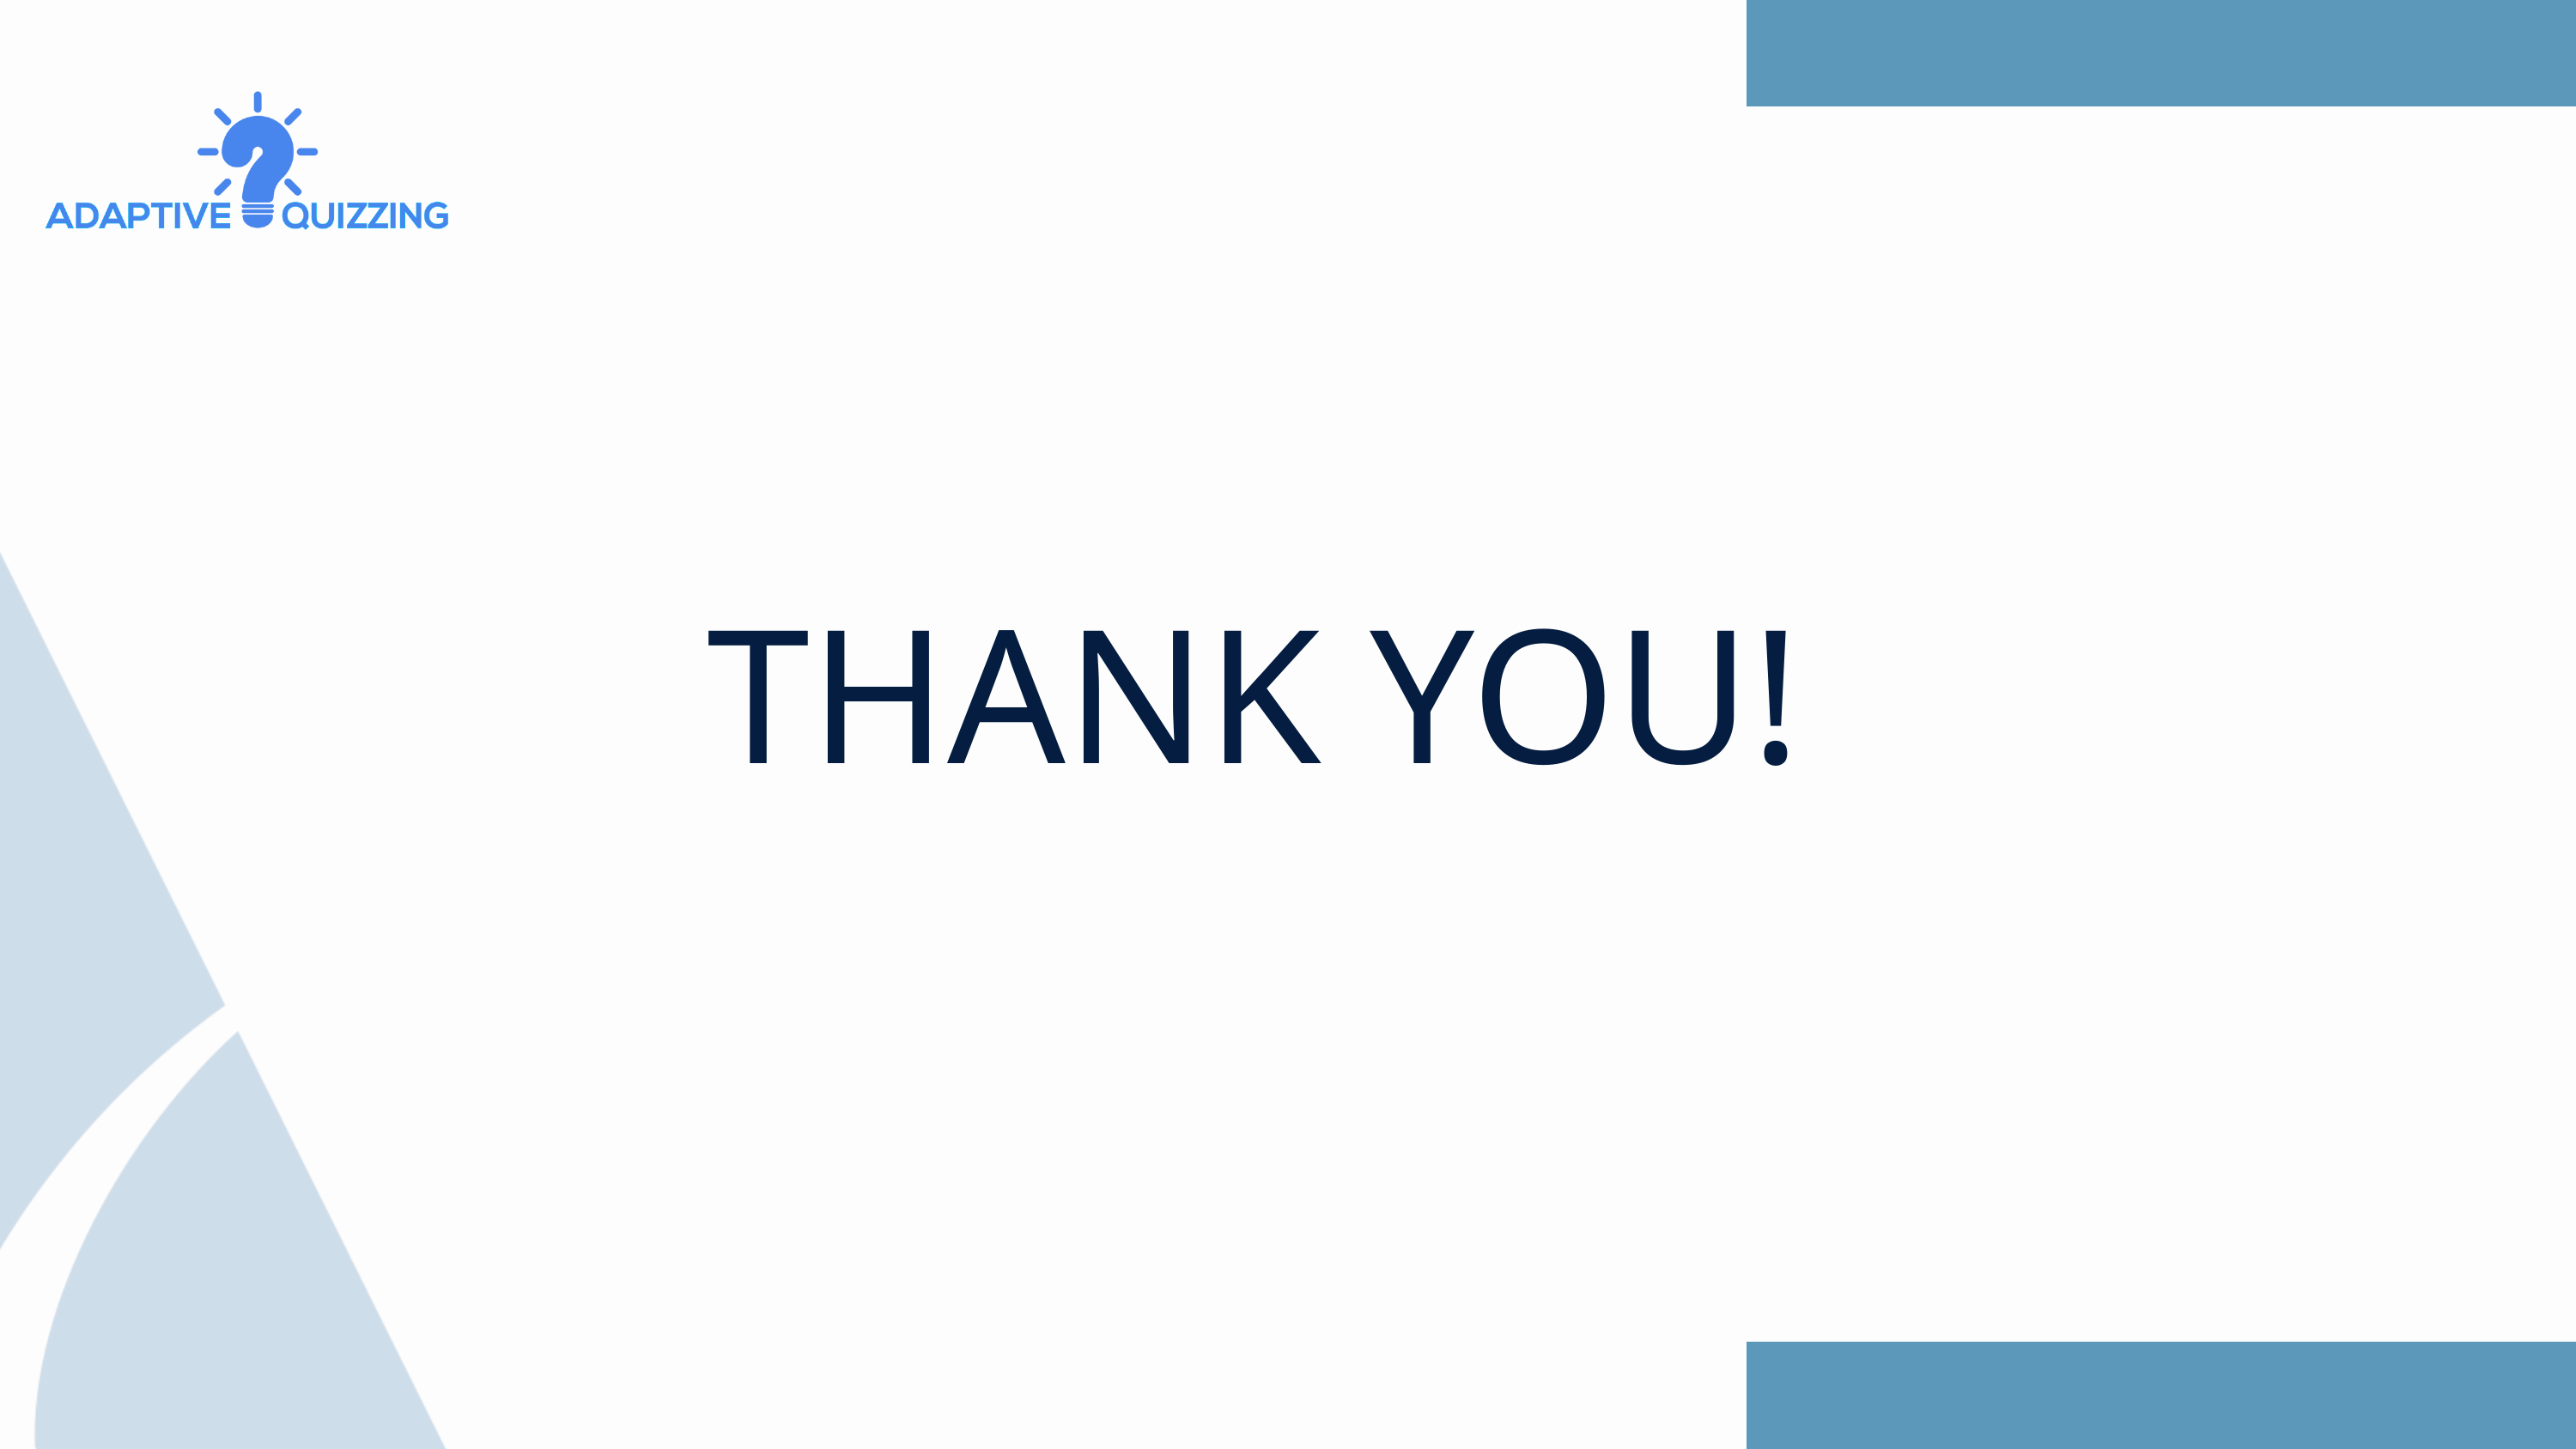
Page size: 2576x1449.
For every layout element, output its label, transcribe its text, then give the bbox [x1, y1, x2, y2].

text_box [0, 0, 516, 444]
text_box THANK YOU! [707, 541, 1950, 801]
text_box [0, 508, 629, 1449]
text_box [1746, 1342, 2576, 1449]
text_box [1746, 0, 2576, 107]
